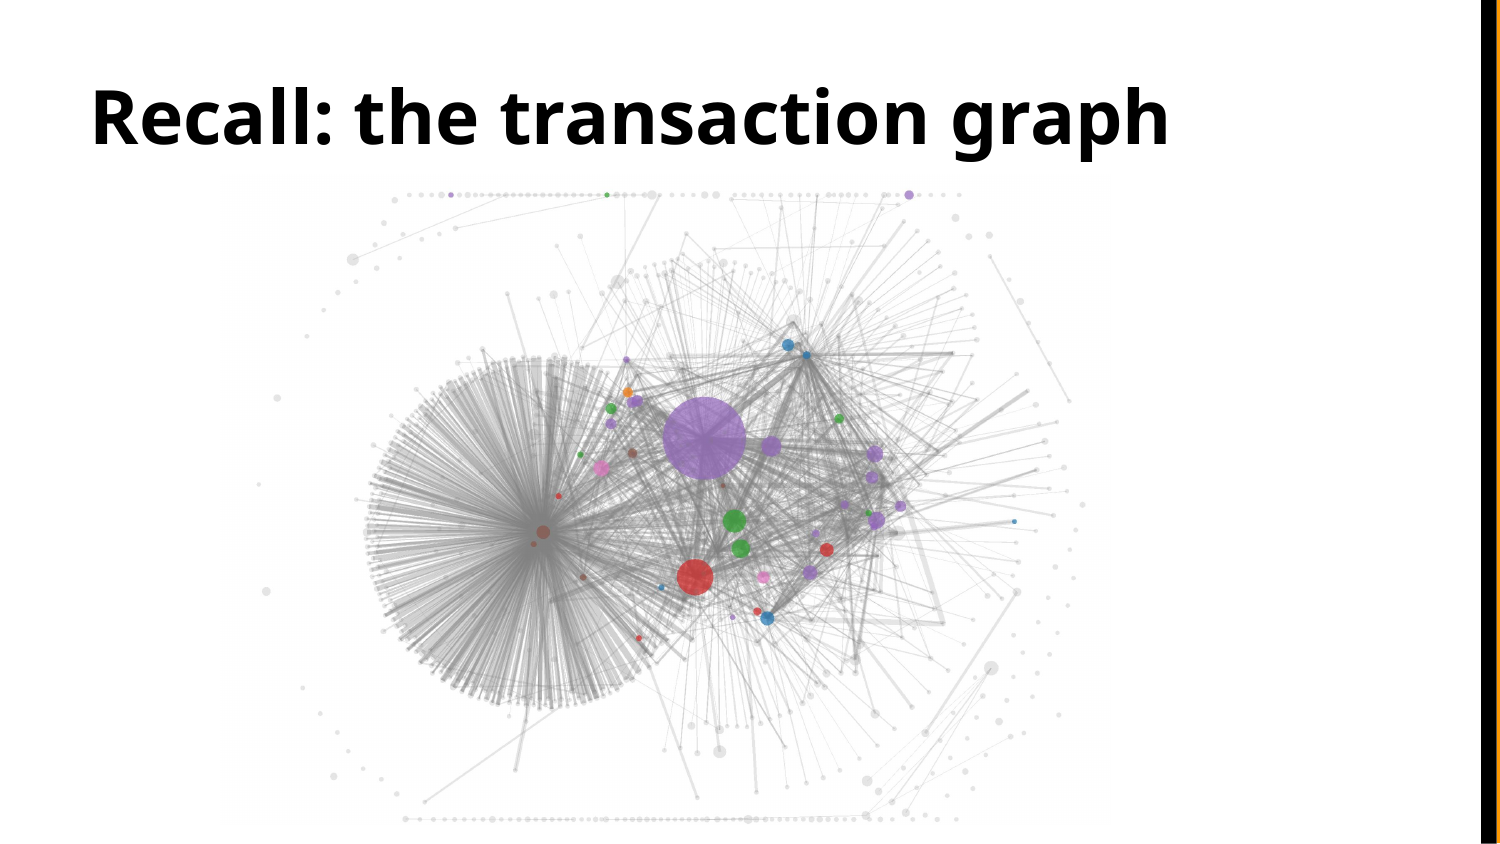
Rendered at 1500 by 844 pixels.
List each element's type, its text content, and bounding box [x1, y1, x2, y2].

picture [220, 174, 1111, 825]
text_box Recall: the transaction graph [74, 33, 1452, 175]
